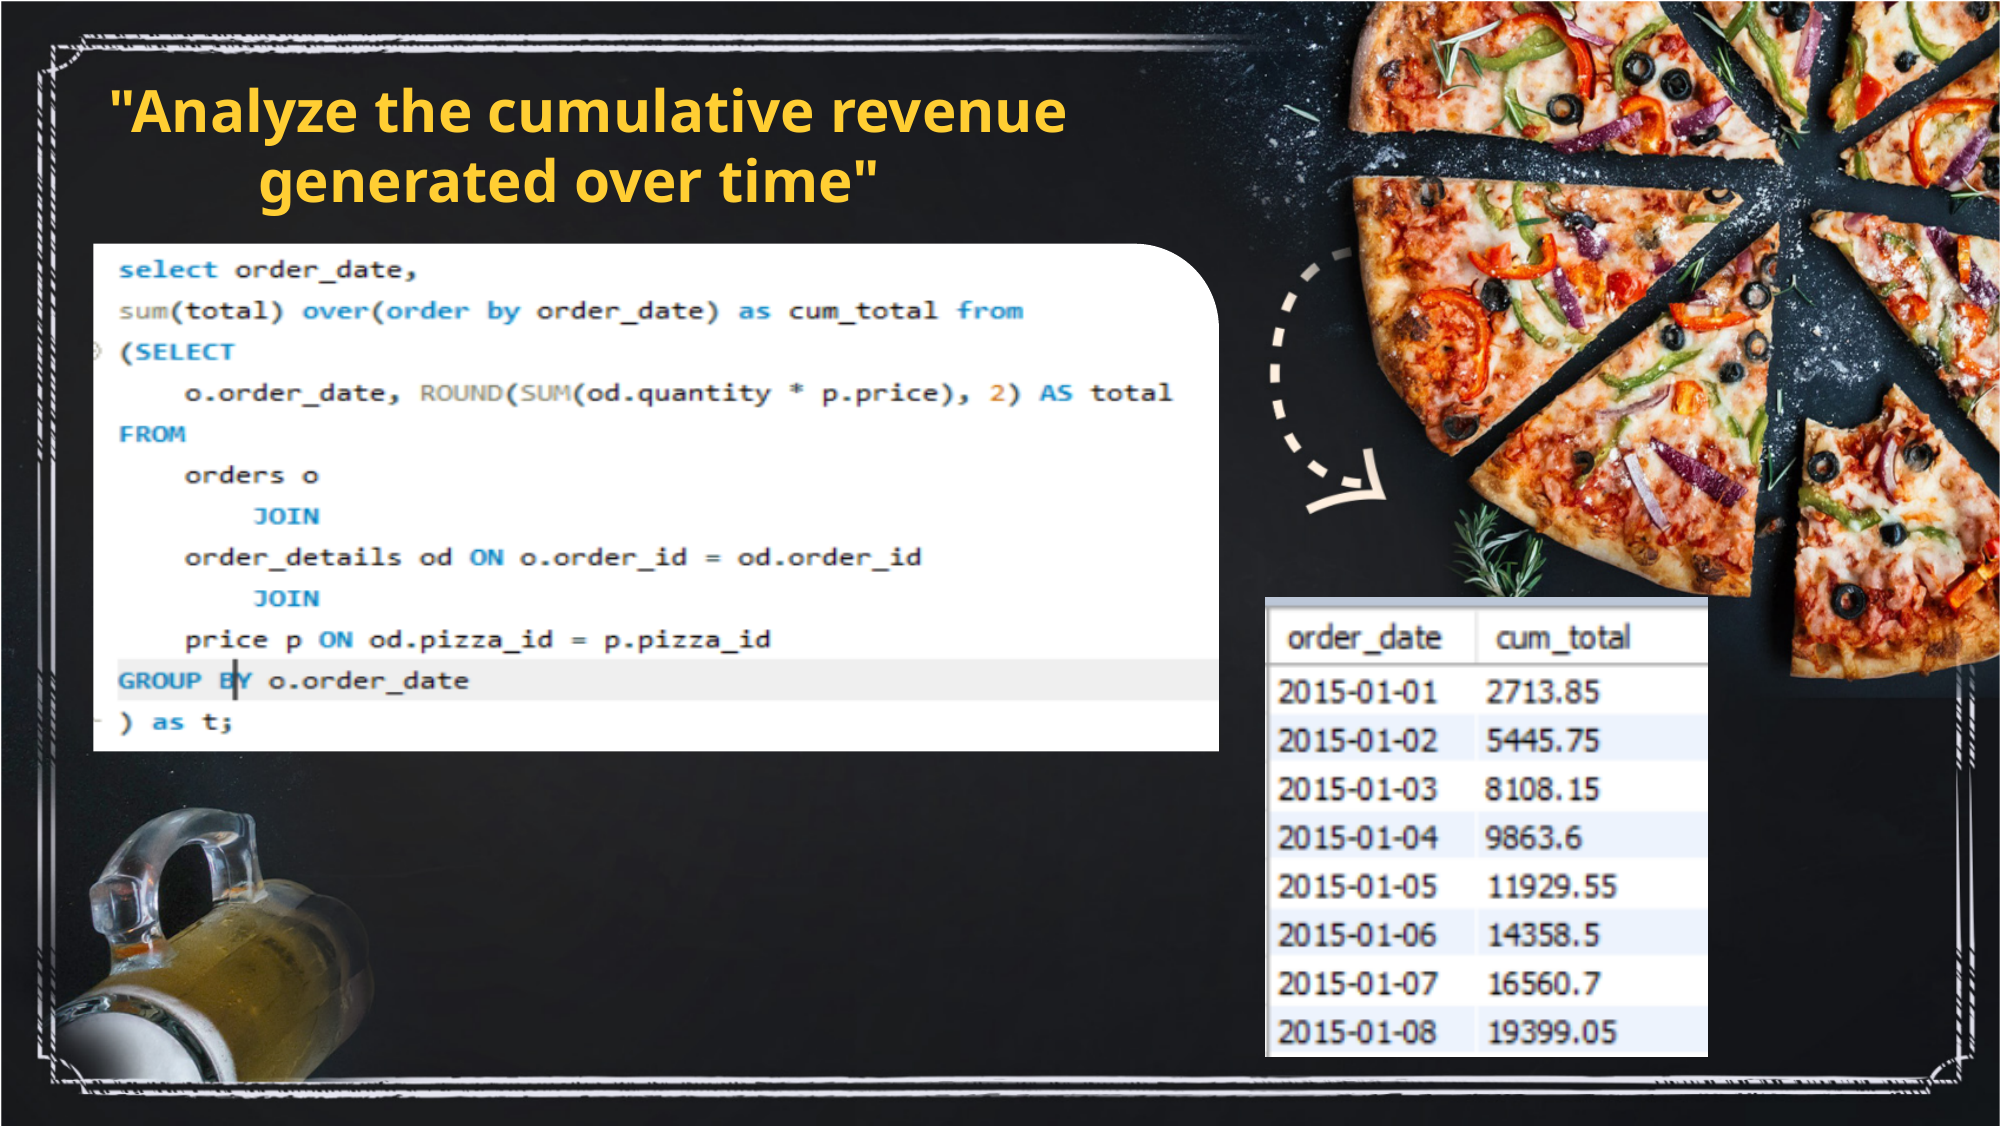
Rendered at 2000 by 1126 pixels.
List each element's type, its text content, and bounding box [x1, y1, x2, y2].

text_box "Analyze the cumulative revenue generated over time" [93, 66, 1266, 292]
picture [3, 2, 2000, 1126]
